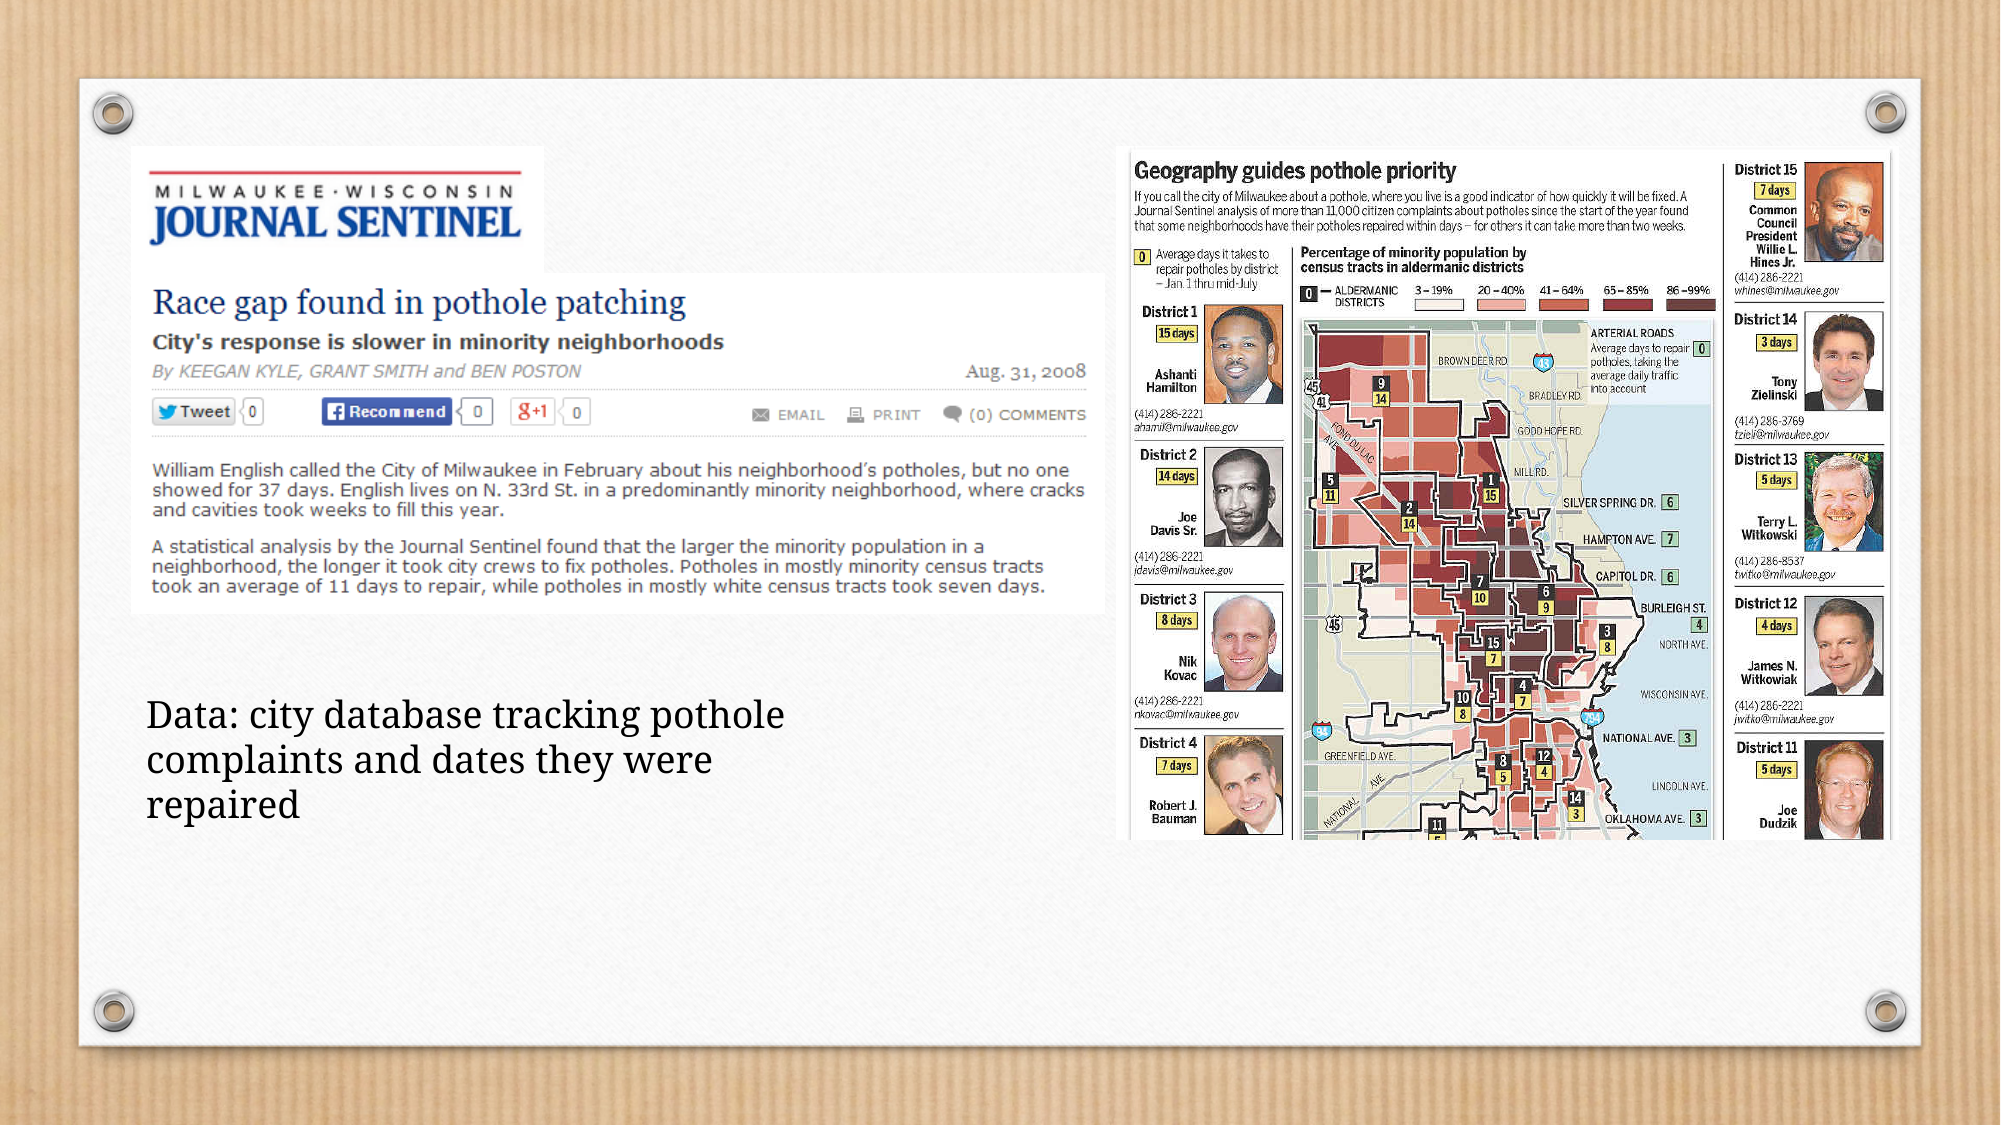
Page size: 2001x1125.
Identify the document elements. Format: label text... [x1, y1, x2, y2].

text_box Data: city database tracking pothole complaints and dates they were repaired [131, 683, 828, 834]
picture [0, 0, 2001, 1125]
